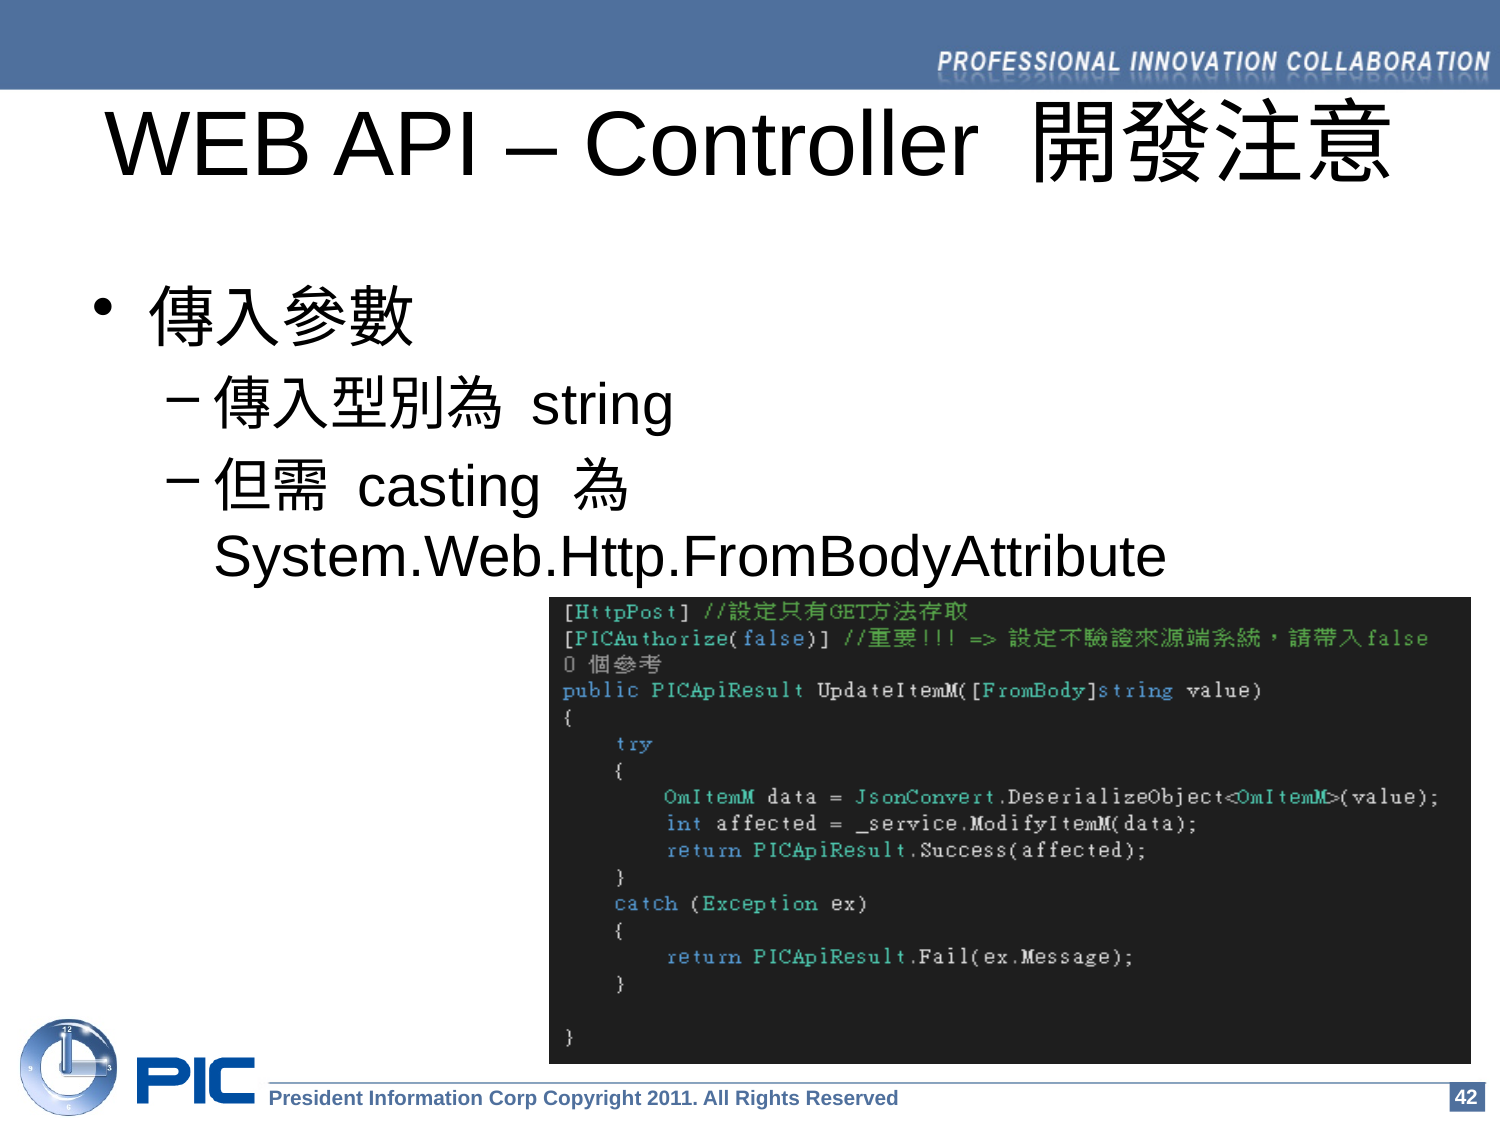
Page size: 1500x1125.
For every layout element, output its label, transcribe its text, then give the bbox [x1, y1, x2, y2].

list 傳入參數 傳入型別為 string 但需 casting 為 System.Web.Http.FromBodyAttribute [76, 266, 1428, 1010]
picture [0, 0, 1500, 1125]
title WEB API – Controller 開發注意 [74, 44, 1426, 233]
